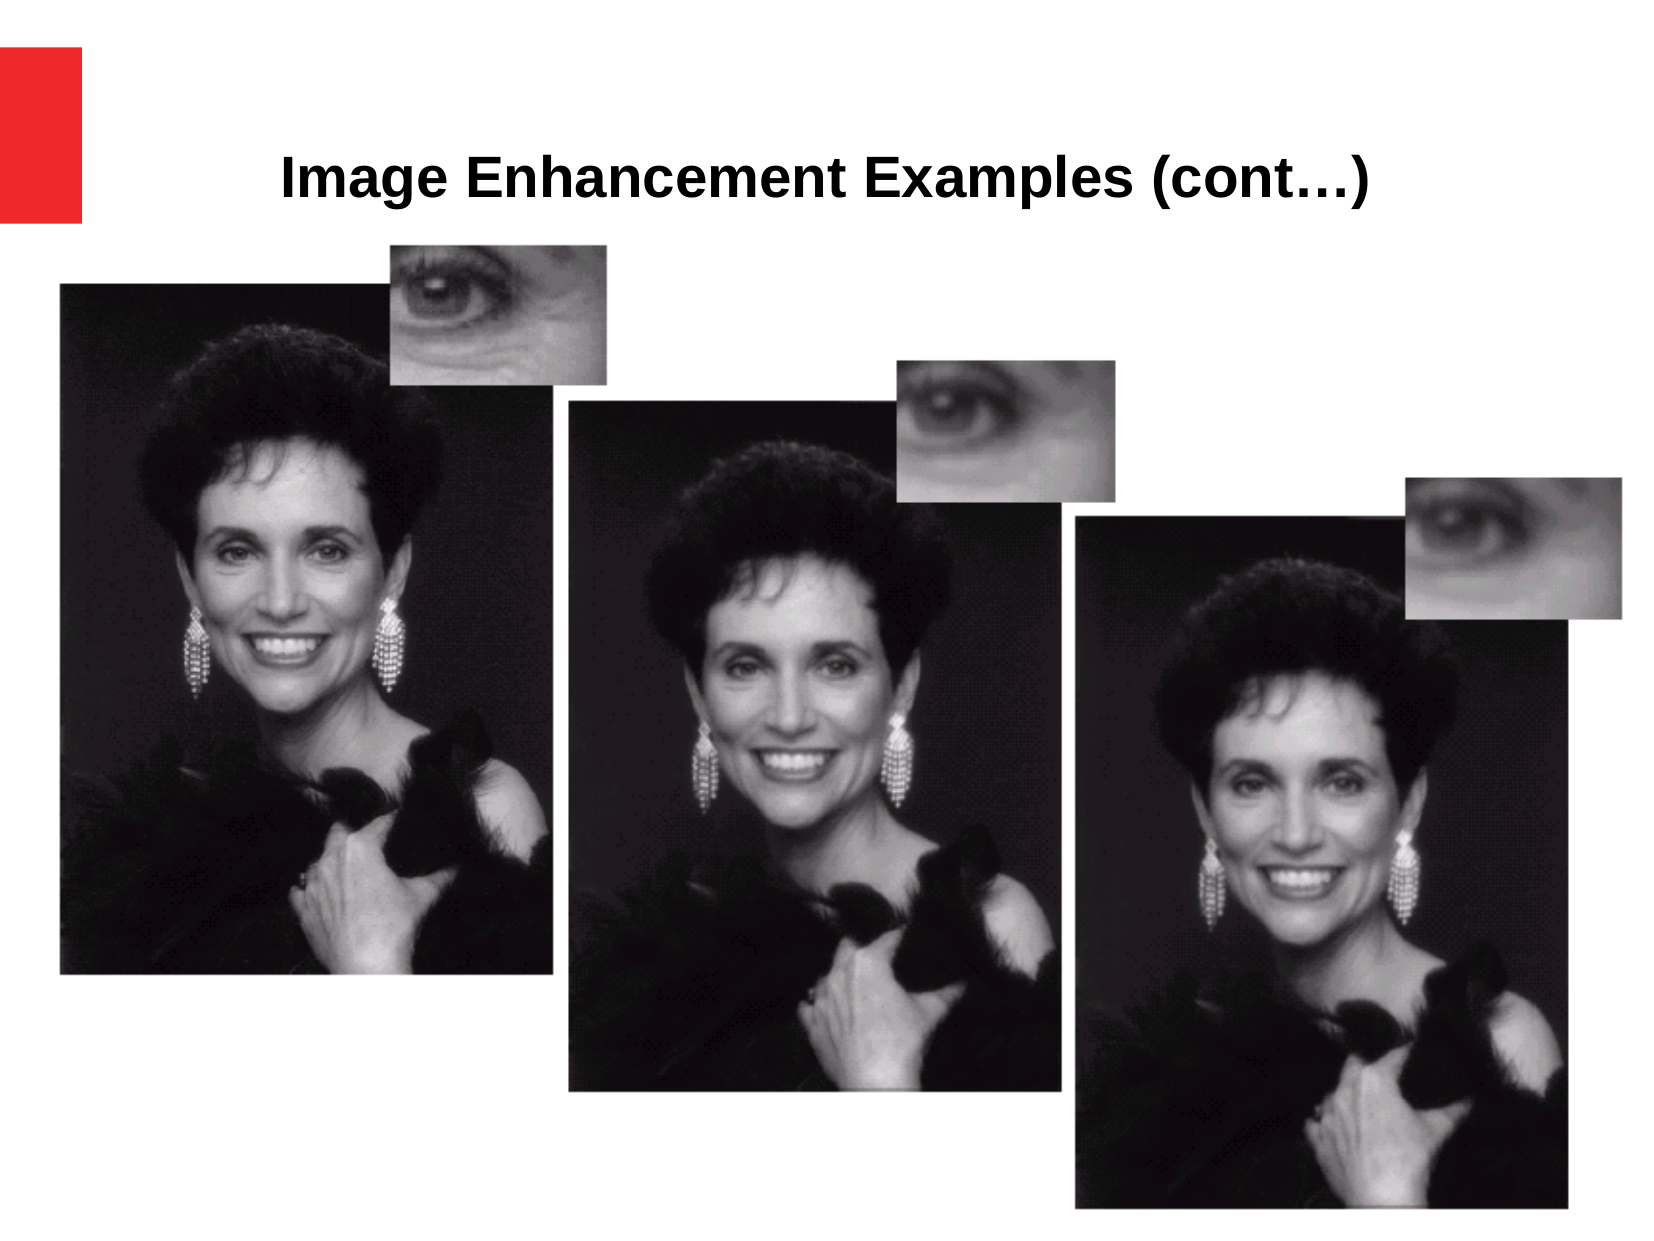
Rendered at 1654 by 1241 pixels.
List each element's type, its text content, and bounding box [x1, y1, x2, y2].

picture [45, 238, 1637, 1237]
text_box Image Enhancement Examples (cont…) [82, 61, 1571, 237]
